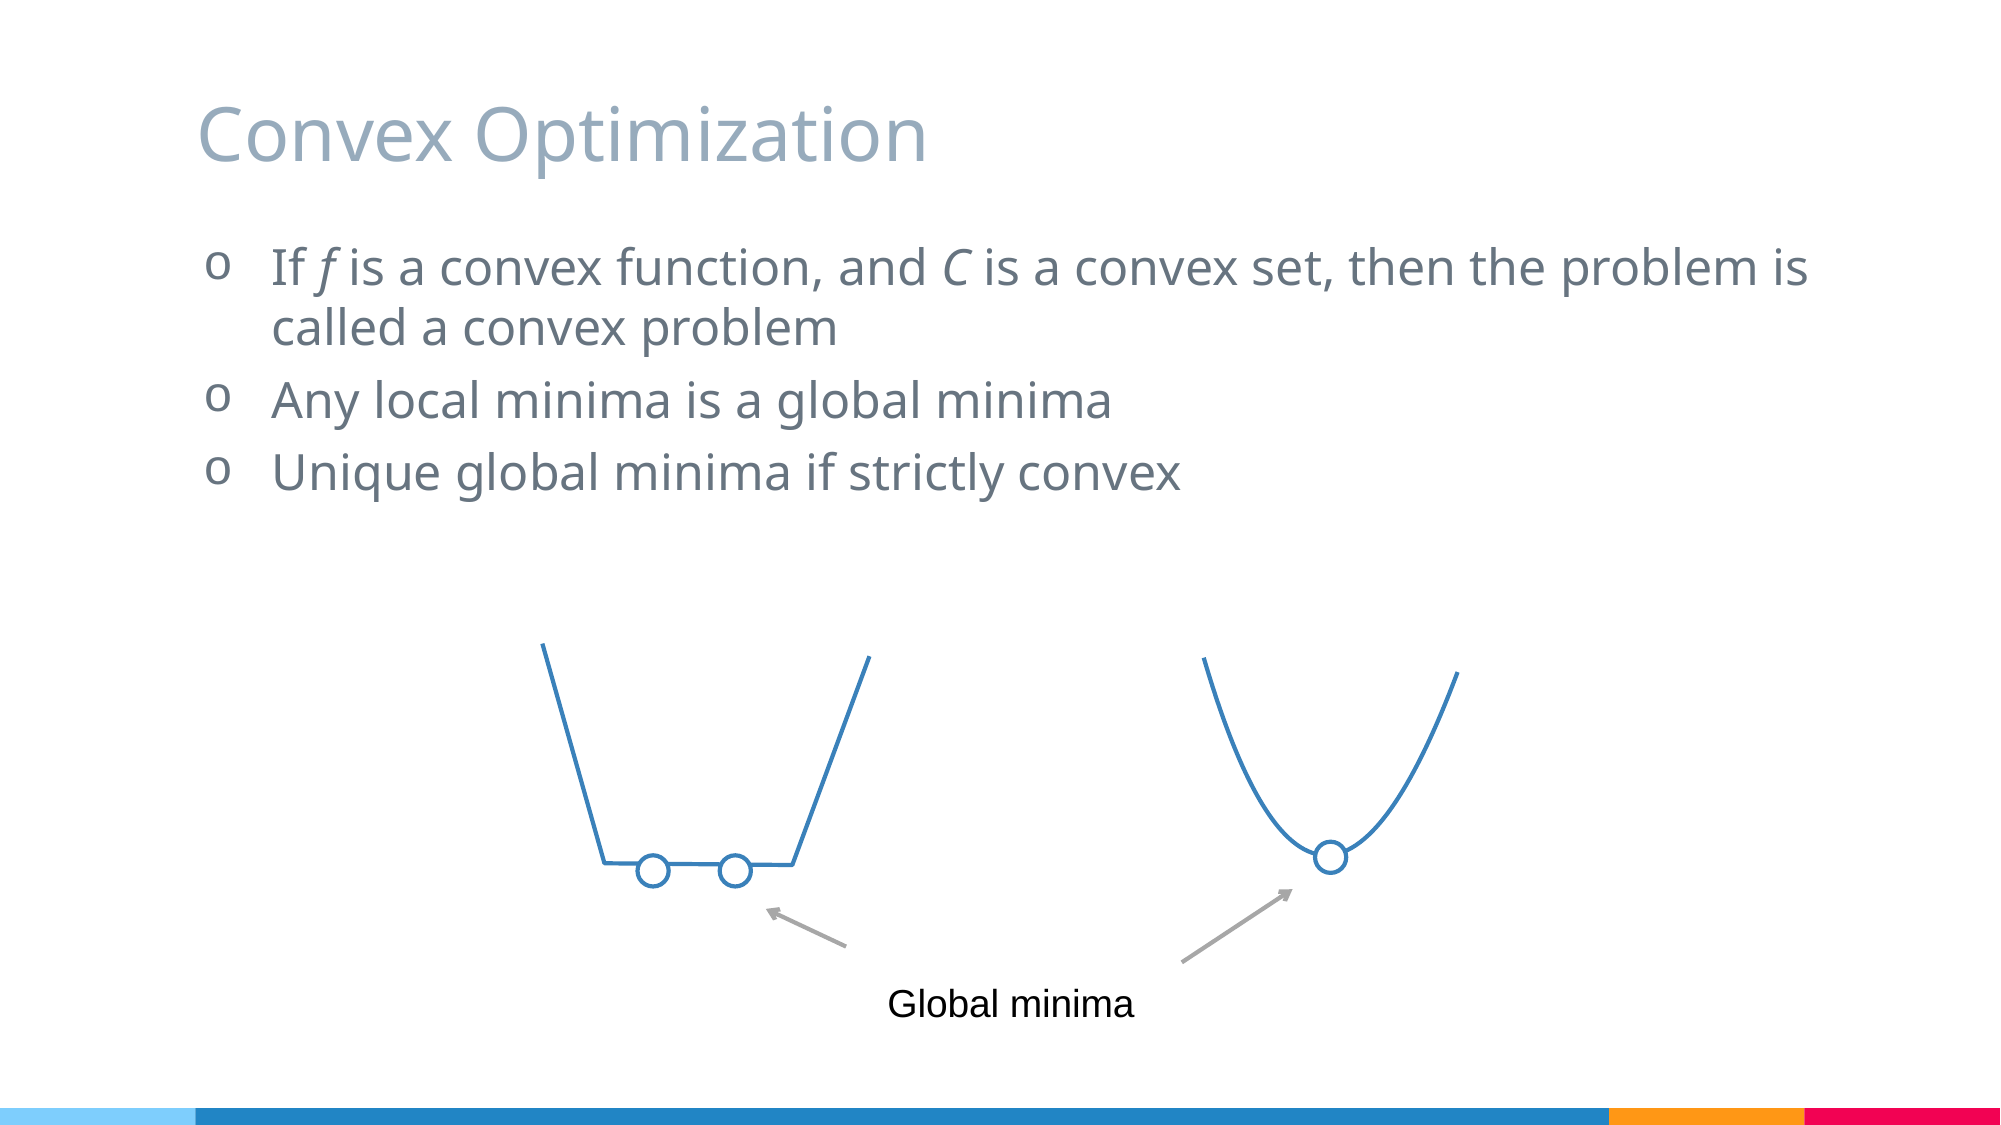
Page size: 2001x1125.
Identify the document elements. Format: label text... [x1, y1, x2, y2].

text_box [542, 643, 1458, 1034]
list If f is a convex function, and C is a convex set, then the problem is called a convex problem Any local minima is a global minima Unique global minima if strictly convex [181, 220, 1870, 615]
title Convex Optimization [181, 4, 1870, 192]
